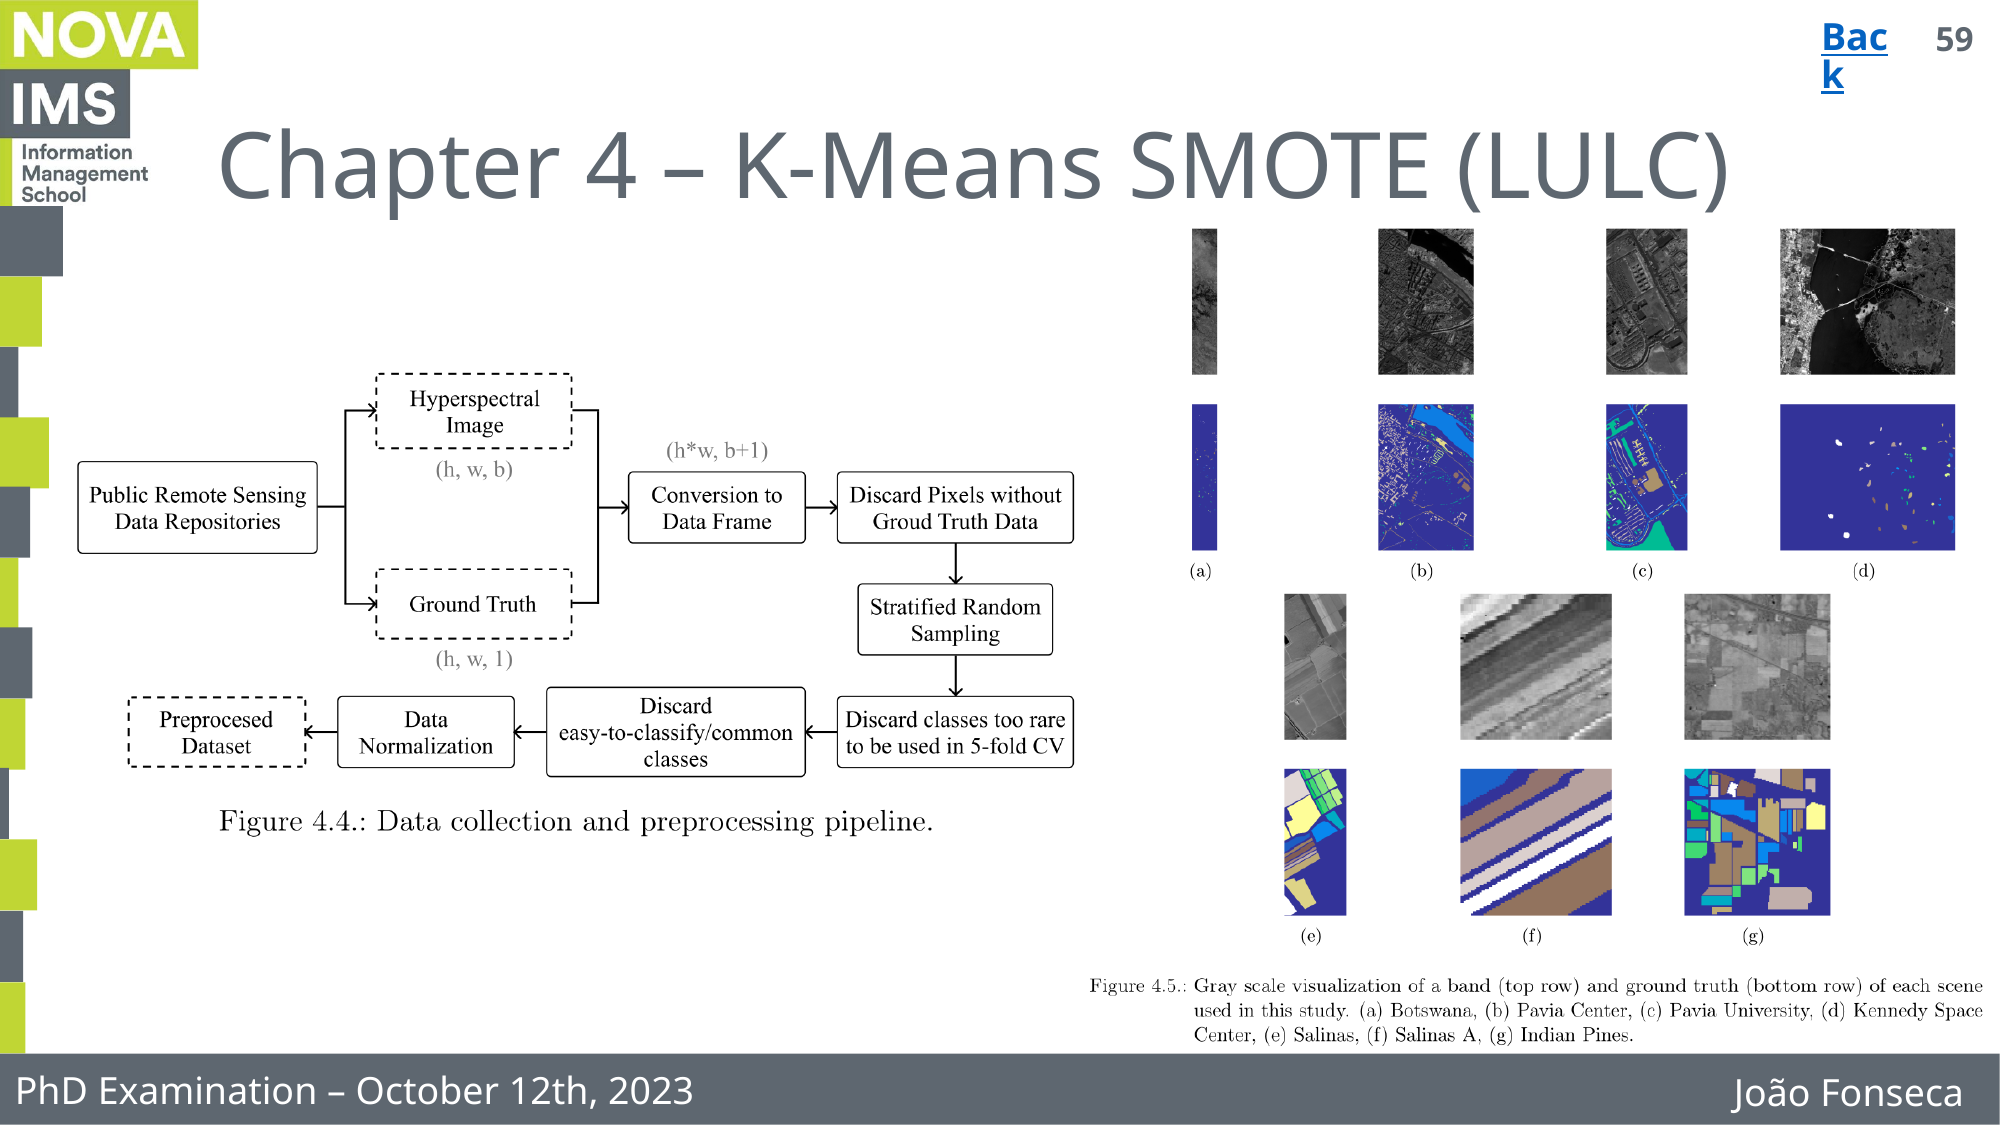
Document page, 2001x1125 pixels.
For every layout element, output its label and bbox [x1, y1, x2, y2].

picture [1084, 225, 1986, 1048]
picture [73, 371, 1076, 839]
text_box [0, 0, 2000, 1125]
